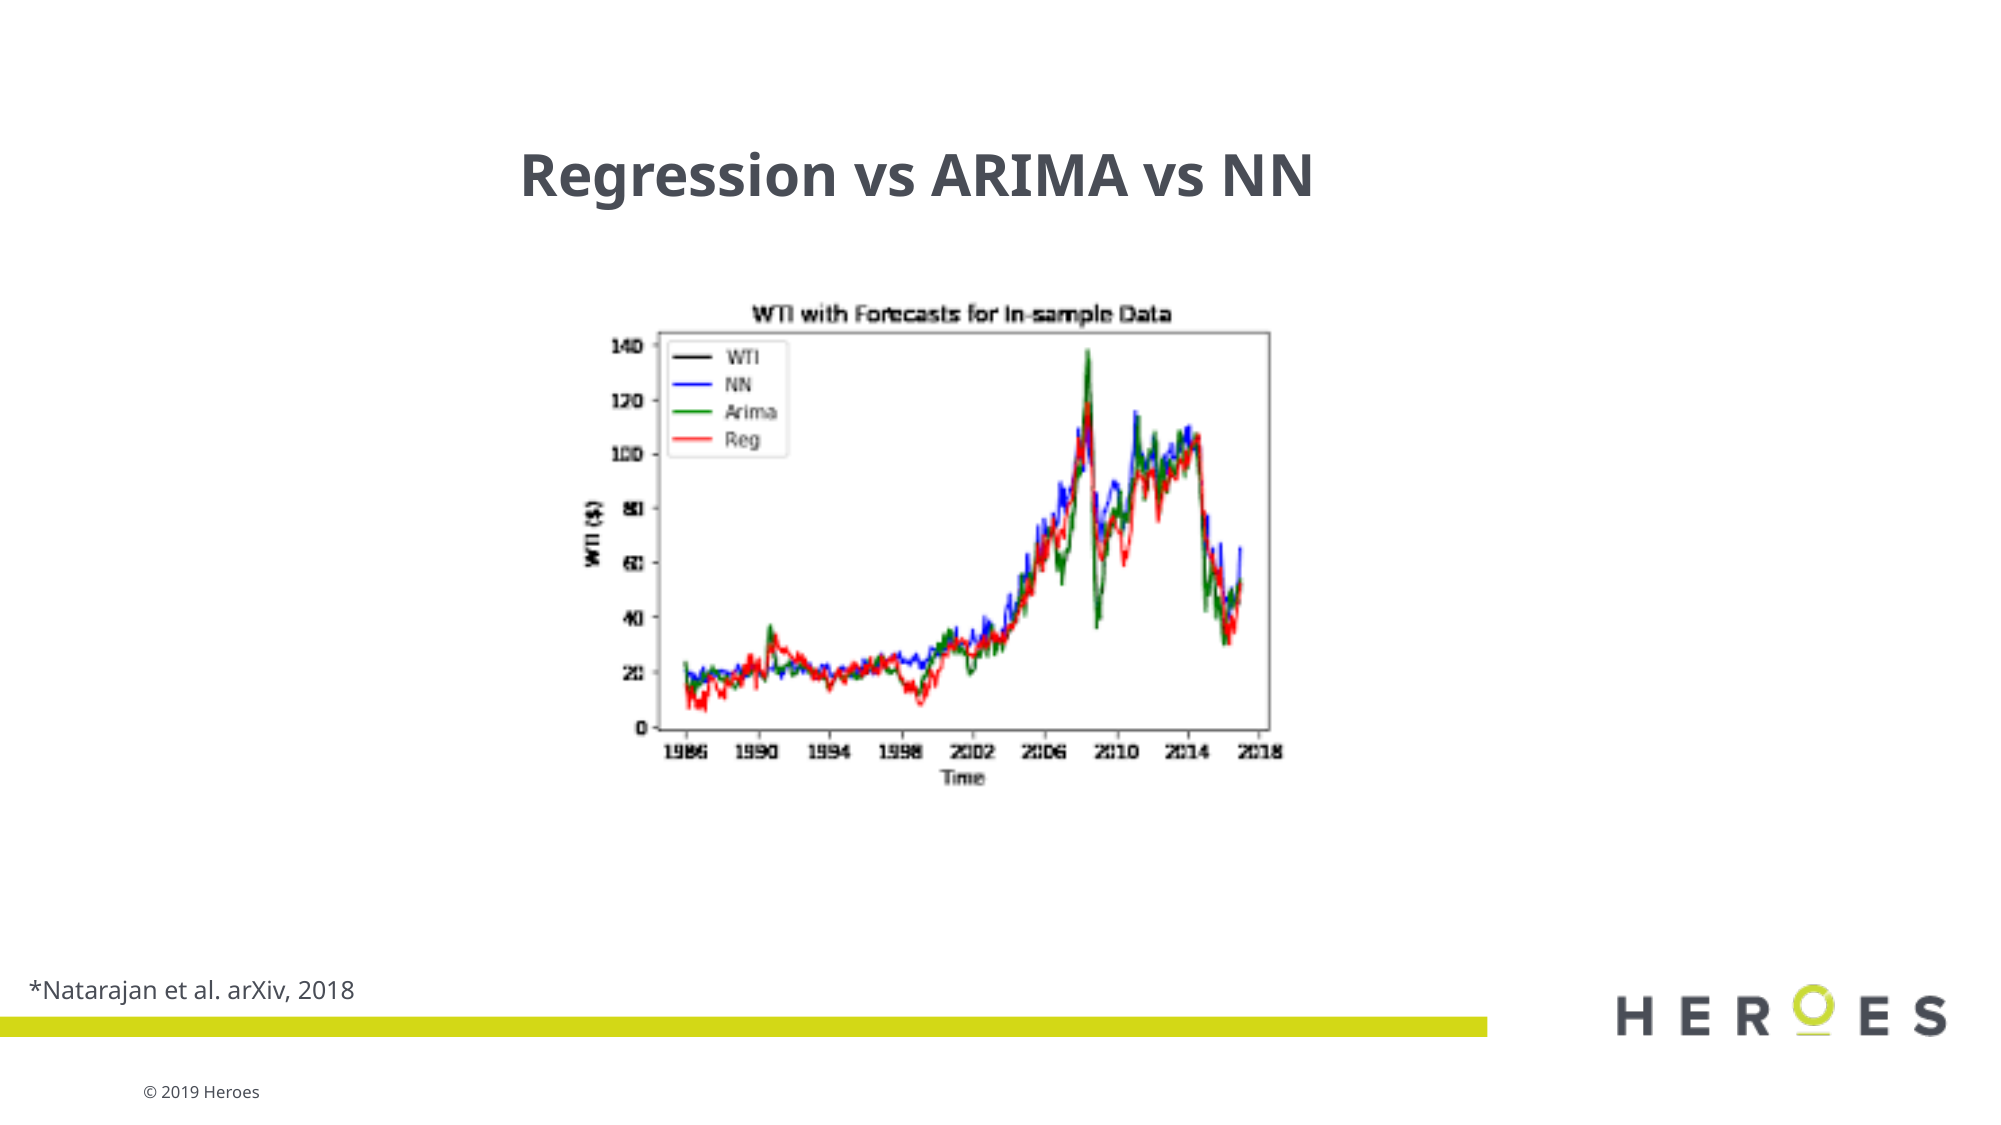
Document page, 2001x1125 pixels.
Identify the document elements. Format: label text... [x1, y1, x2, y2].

text_box *Natarajan et al. arXiv, 2018 [13, 967, 403, 1013]
list Regression vs ARIMA vs NN [502, 130, 1553, 214]
picture [1617, 982, 1949, 1037]
picture [573, 292, 1296, 800]
